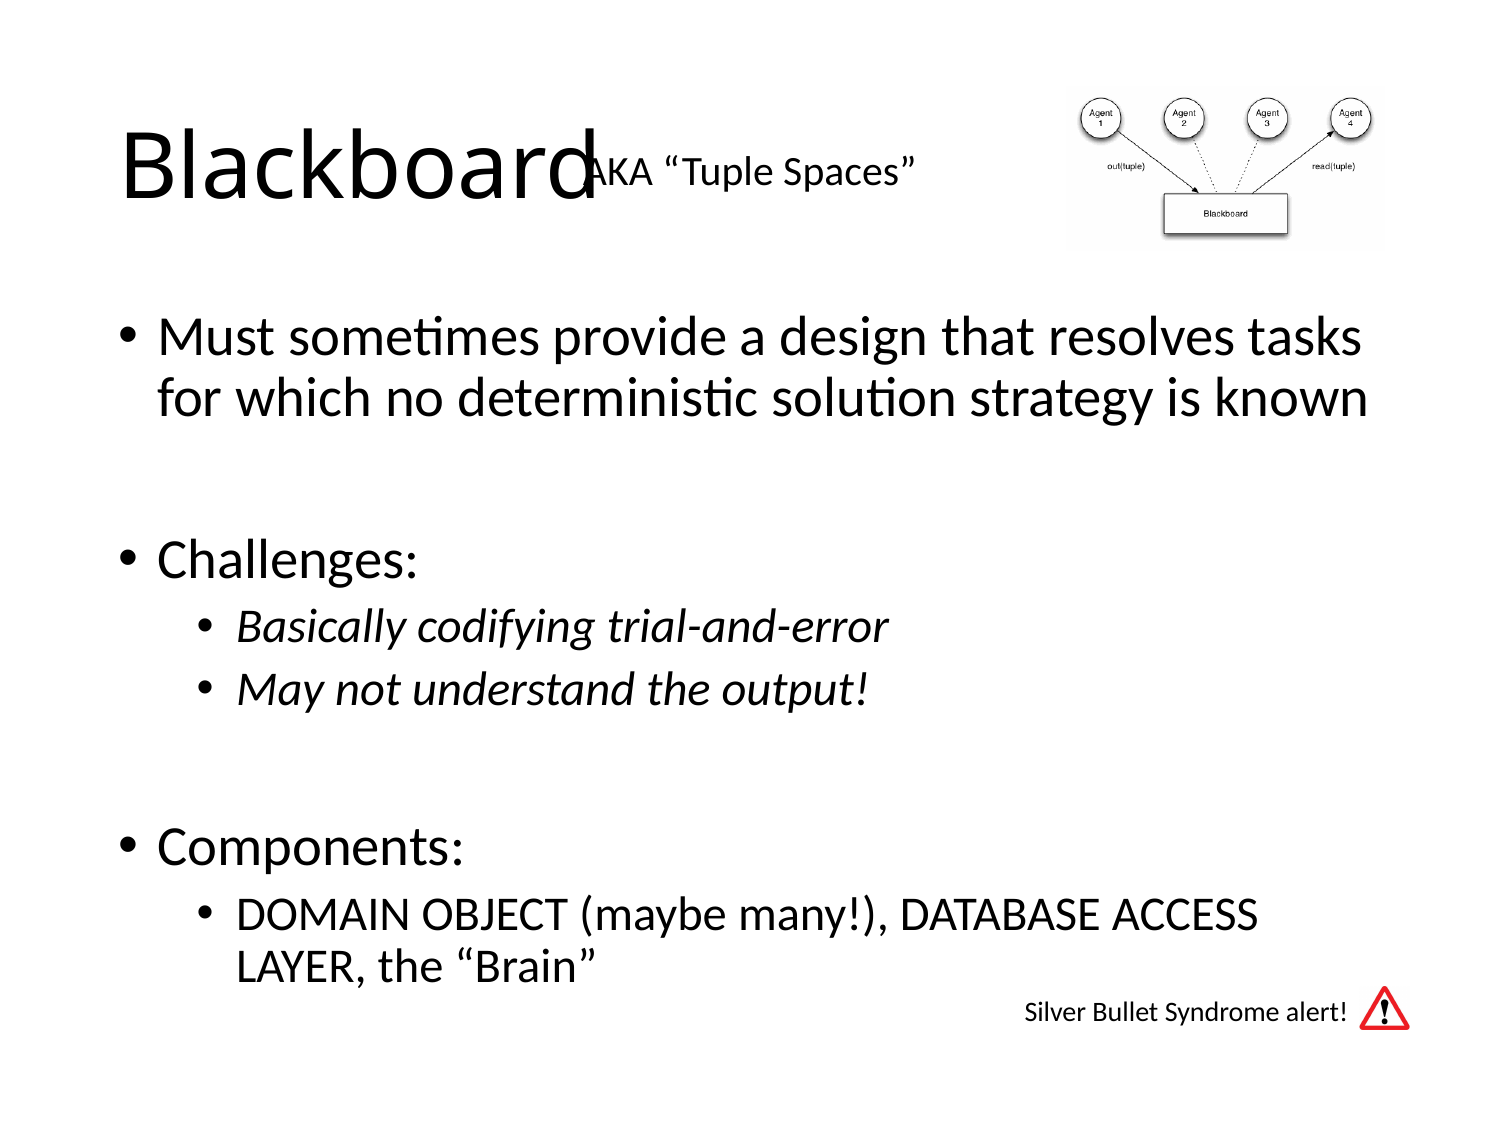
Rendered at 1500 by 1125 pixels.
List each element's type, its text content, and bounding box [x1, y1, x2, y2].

text_box AKA “Tuple Spaces” [568, 135, 932, 201]
title Blackboard [103, 59, 1478, 278]
list Must sometimes provide a design that resolves tasks for which no deterministic solution strategy is known Challenges: Basically codifying trial-and-error May not understand the output! Components: Domain Object (maybe many!), Database Access Layer, the “Brain” [103, 299, 1397, 1014]
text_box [1006, 986, 1410, 1036]
picture [1066, 86, 1385, 251]
